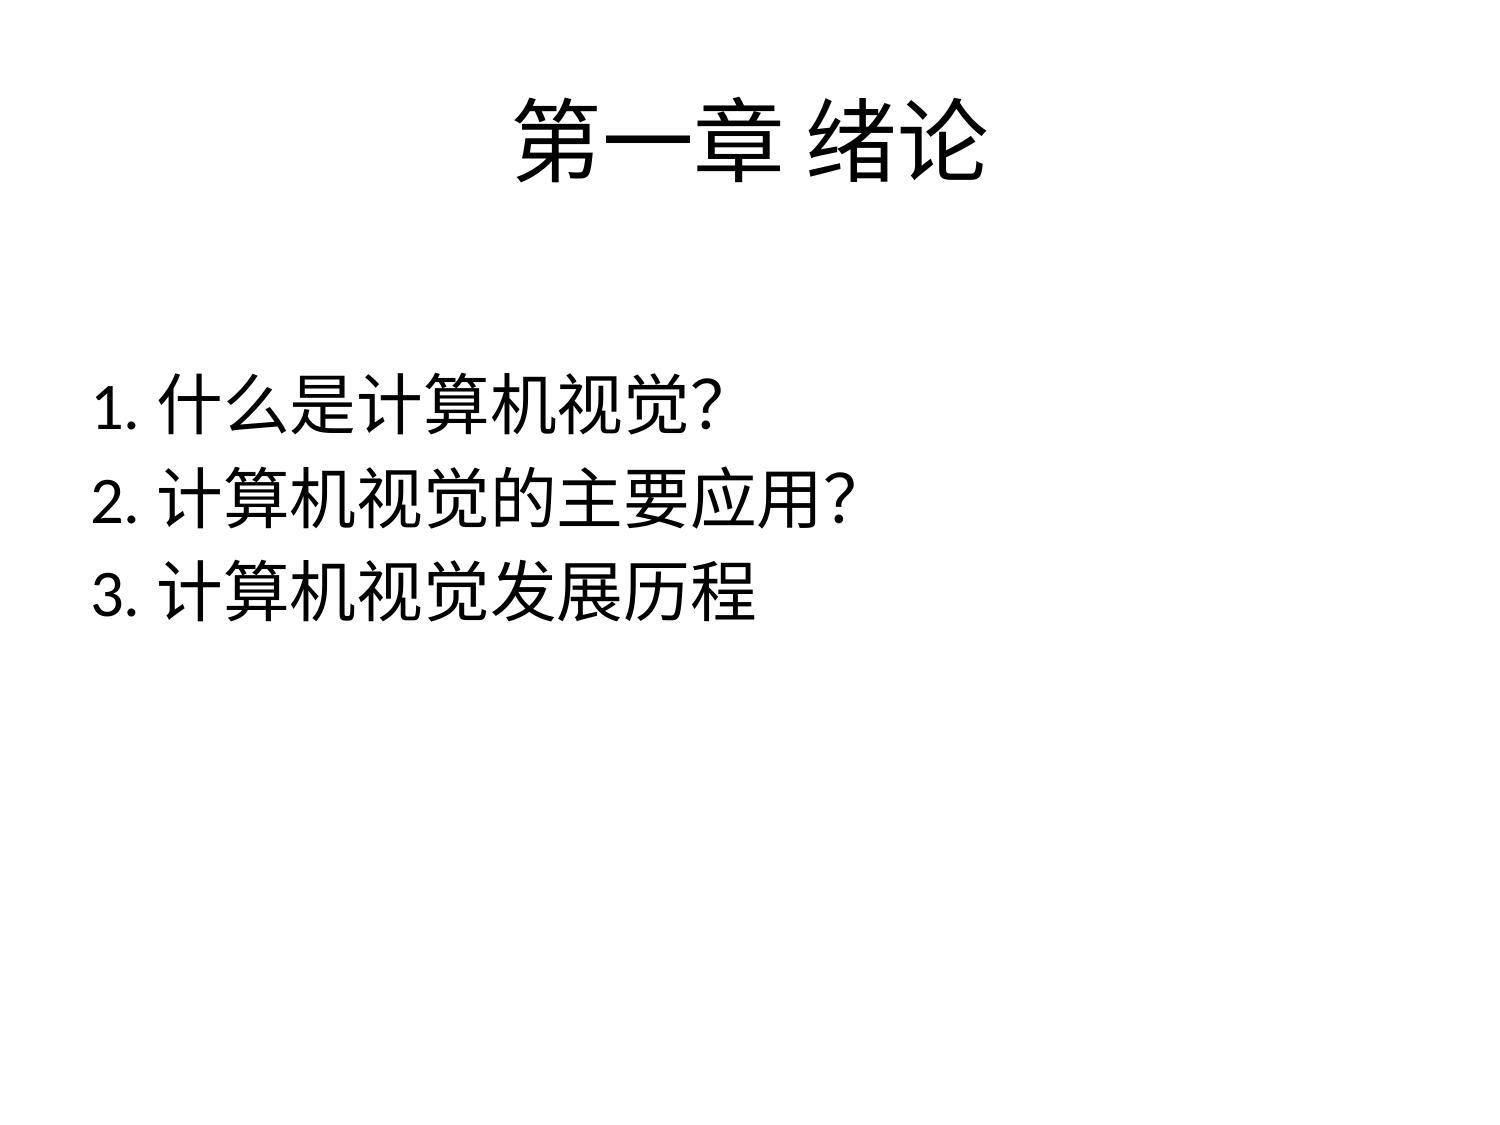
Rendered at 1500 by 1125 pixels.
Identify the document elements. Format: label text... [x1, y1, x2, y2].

list 1.什么是计算机视觉？ 2.计算机视觉的主要应用？ 3.计算机视觉发展历程 [75, 262, 1425, 1005]
title 第一章 绪论 [75, 45, 1425, 233]
